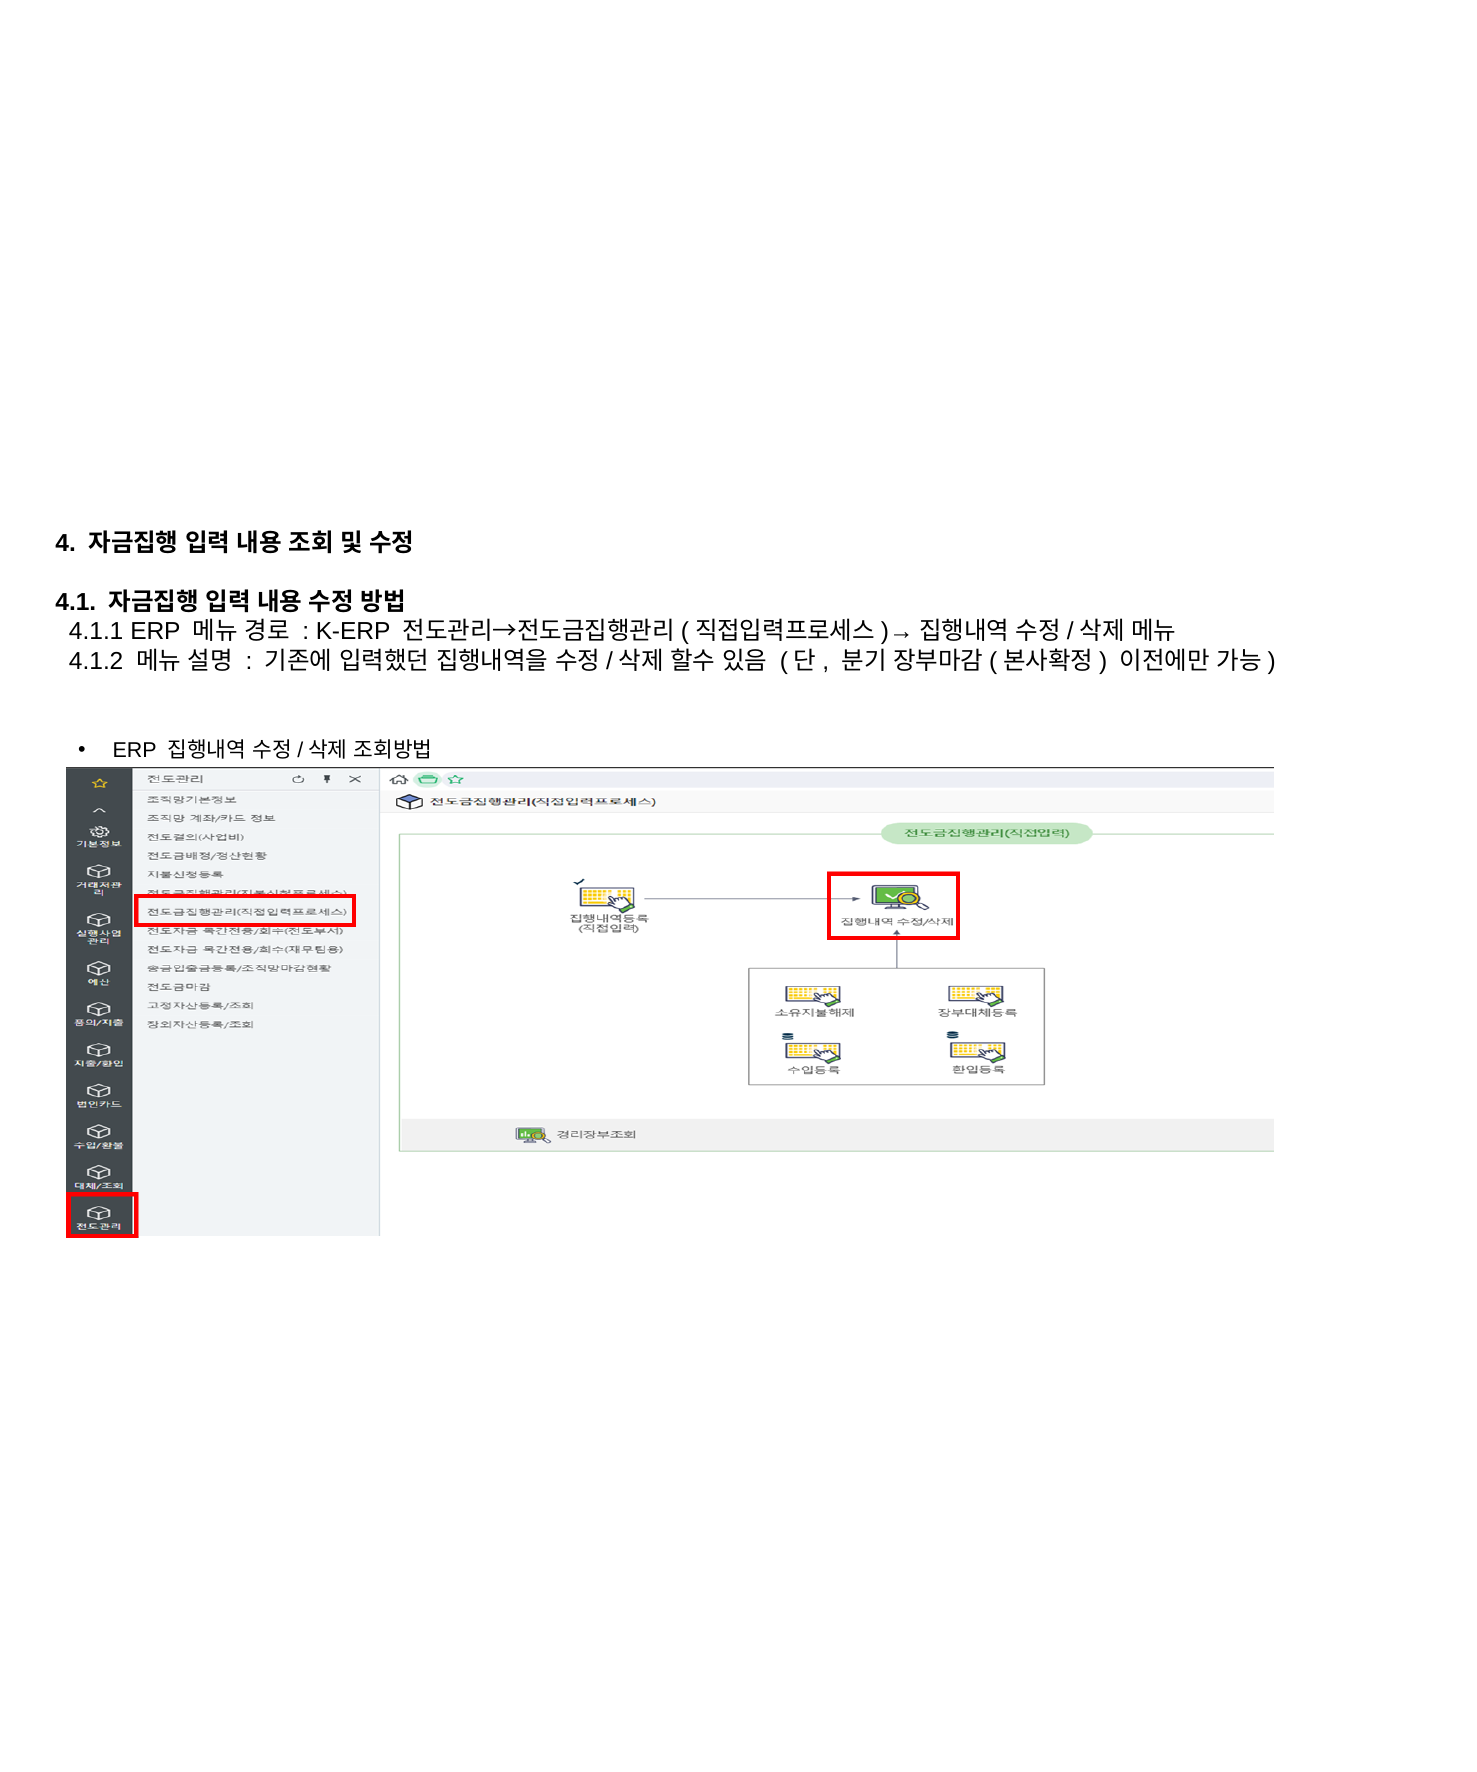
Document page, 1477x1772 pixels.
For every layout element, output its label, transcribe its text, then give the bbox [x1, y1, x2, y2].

picture [66, 767, 1274, 1238]
text_box ERP 집행내역 수정/삭제 조회방법 [63, 728, 537, 770]
text_box 4. 자금집행 입력 내용 조회 및 수정 4.1. 자금집행 입력 내용 수정 방법 4.1.1 ERP 메뉴 경로 : K-ERP 전도관리→전도금집행관리(직접입력프로세스)→집행내역 수정/삭제 메뉴 4.1.2 메뉴 설명 : 기존에 입력했던 집행내역을 수정/삭제 할수 있음 (단, 분기 장부마감(본사확정) 이전에만 가능) [40, 519, 1454, 682]
